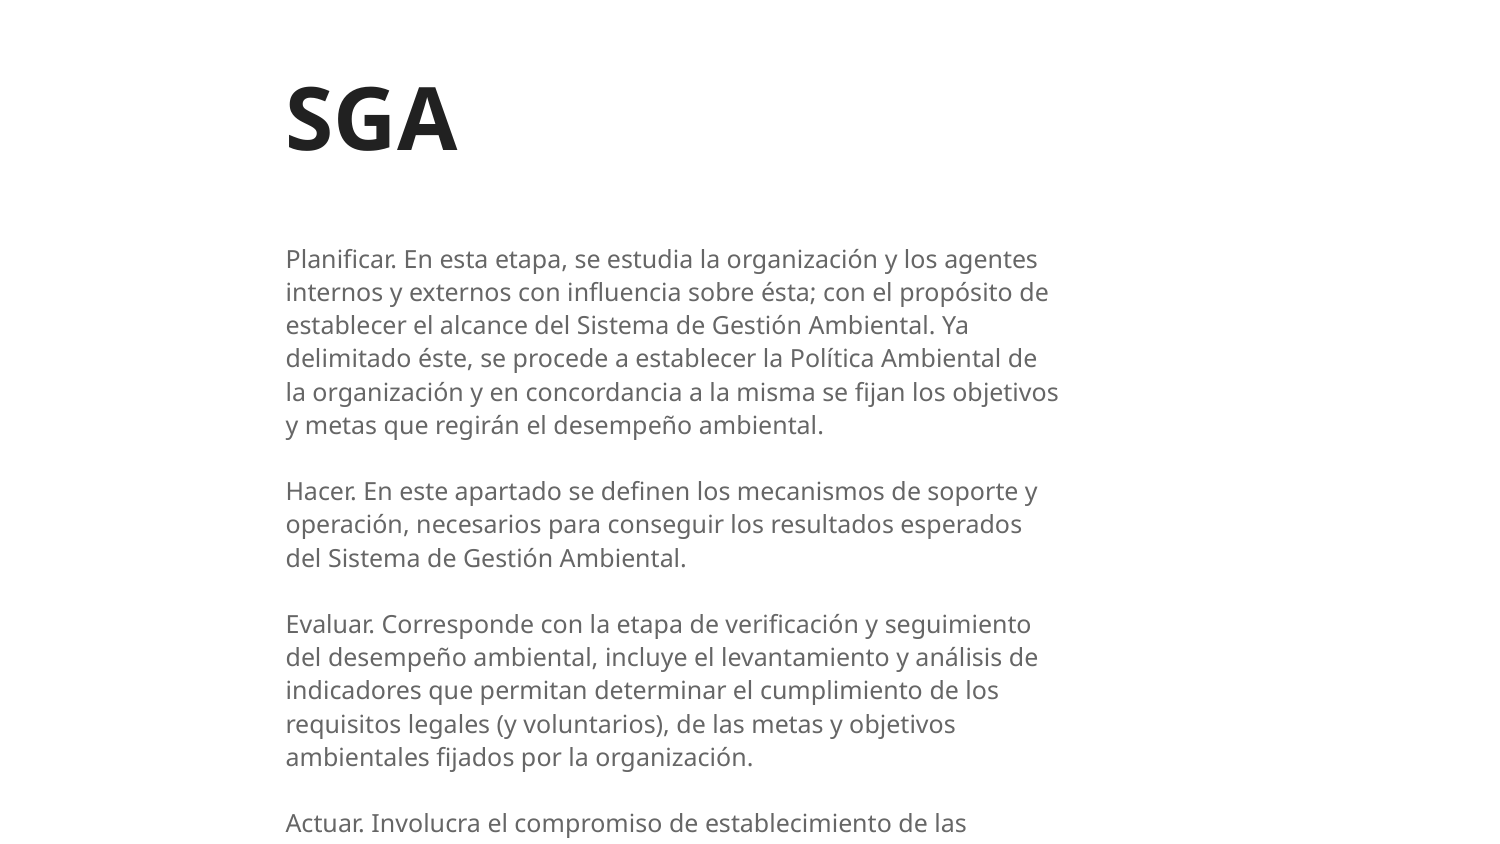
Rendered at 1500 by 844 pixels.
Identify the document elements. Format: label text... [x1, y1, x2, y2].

list Planificar. En esta etapa, se estudia la organización y los agentes internos y externos con influencia sobre ésta; con el propósito de establecer el alcance del Sistema de Gestión Ambiental. Ya delimitado éste, se procede a establecer la Política Ambiental de la organización y en concordancia a la misma se fijan los objetivos y metas que regirán el desempeño ambiental. Hacer. En este apartado se definen los mecanismos de soporte y operación, necesarios para conseguir los resultados esperados del Sistema de Gestión Ambiental. Evaluar. Corresponde con la etapa de verificación y seguimiento del desempeño ambiental, incluye el levantamiento y análisis de indicadores que permitan determinar el cumplimiento de los requisitos legales (y voluntarios), de las metas y objetivos ambientales fijados por la organización. Actuar. Involucra el compromiso de establecimiento de las acciones de mejora continua al Sistema de Gestión Ambiental. [270, 225, 1080, 562]
title SGA [270, 52, 1080, 197]
